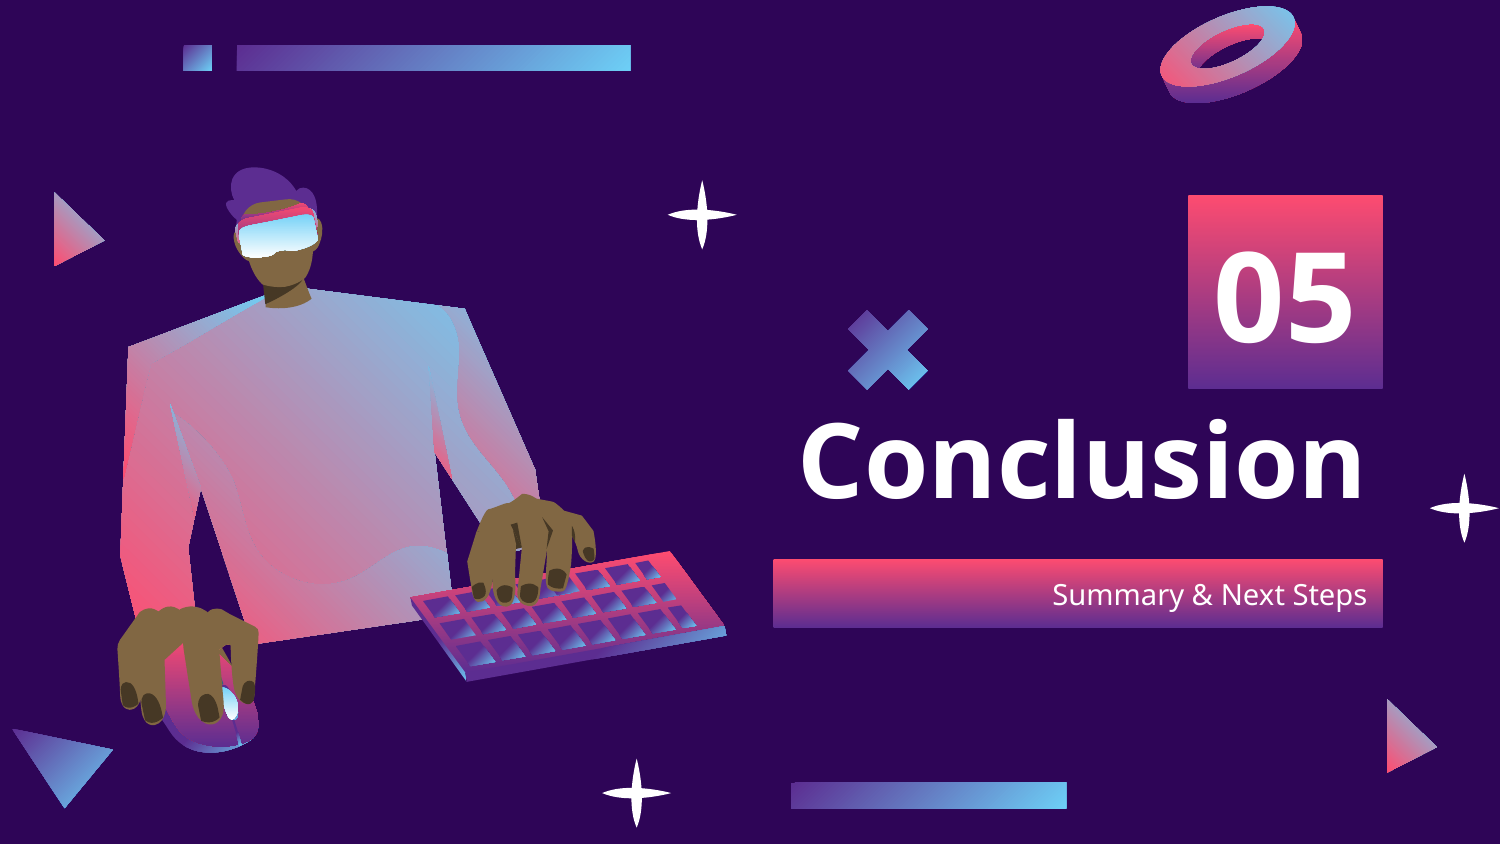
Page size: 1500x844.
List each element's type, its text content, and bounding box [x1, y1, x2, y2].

text_box [848, 310, 928, 390]
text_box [117, 167, 727, 757]
subtitle Summary & Next Steps [773, 559, 1383, 628]
title Conclusion [773, 396, 1383, 535]
title 05 [1188, 195, 1383, 389]
